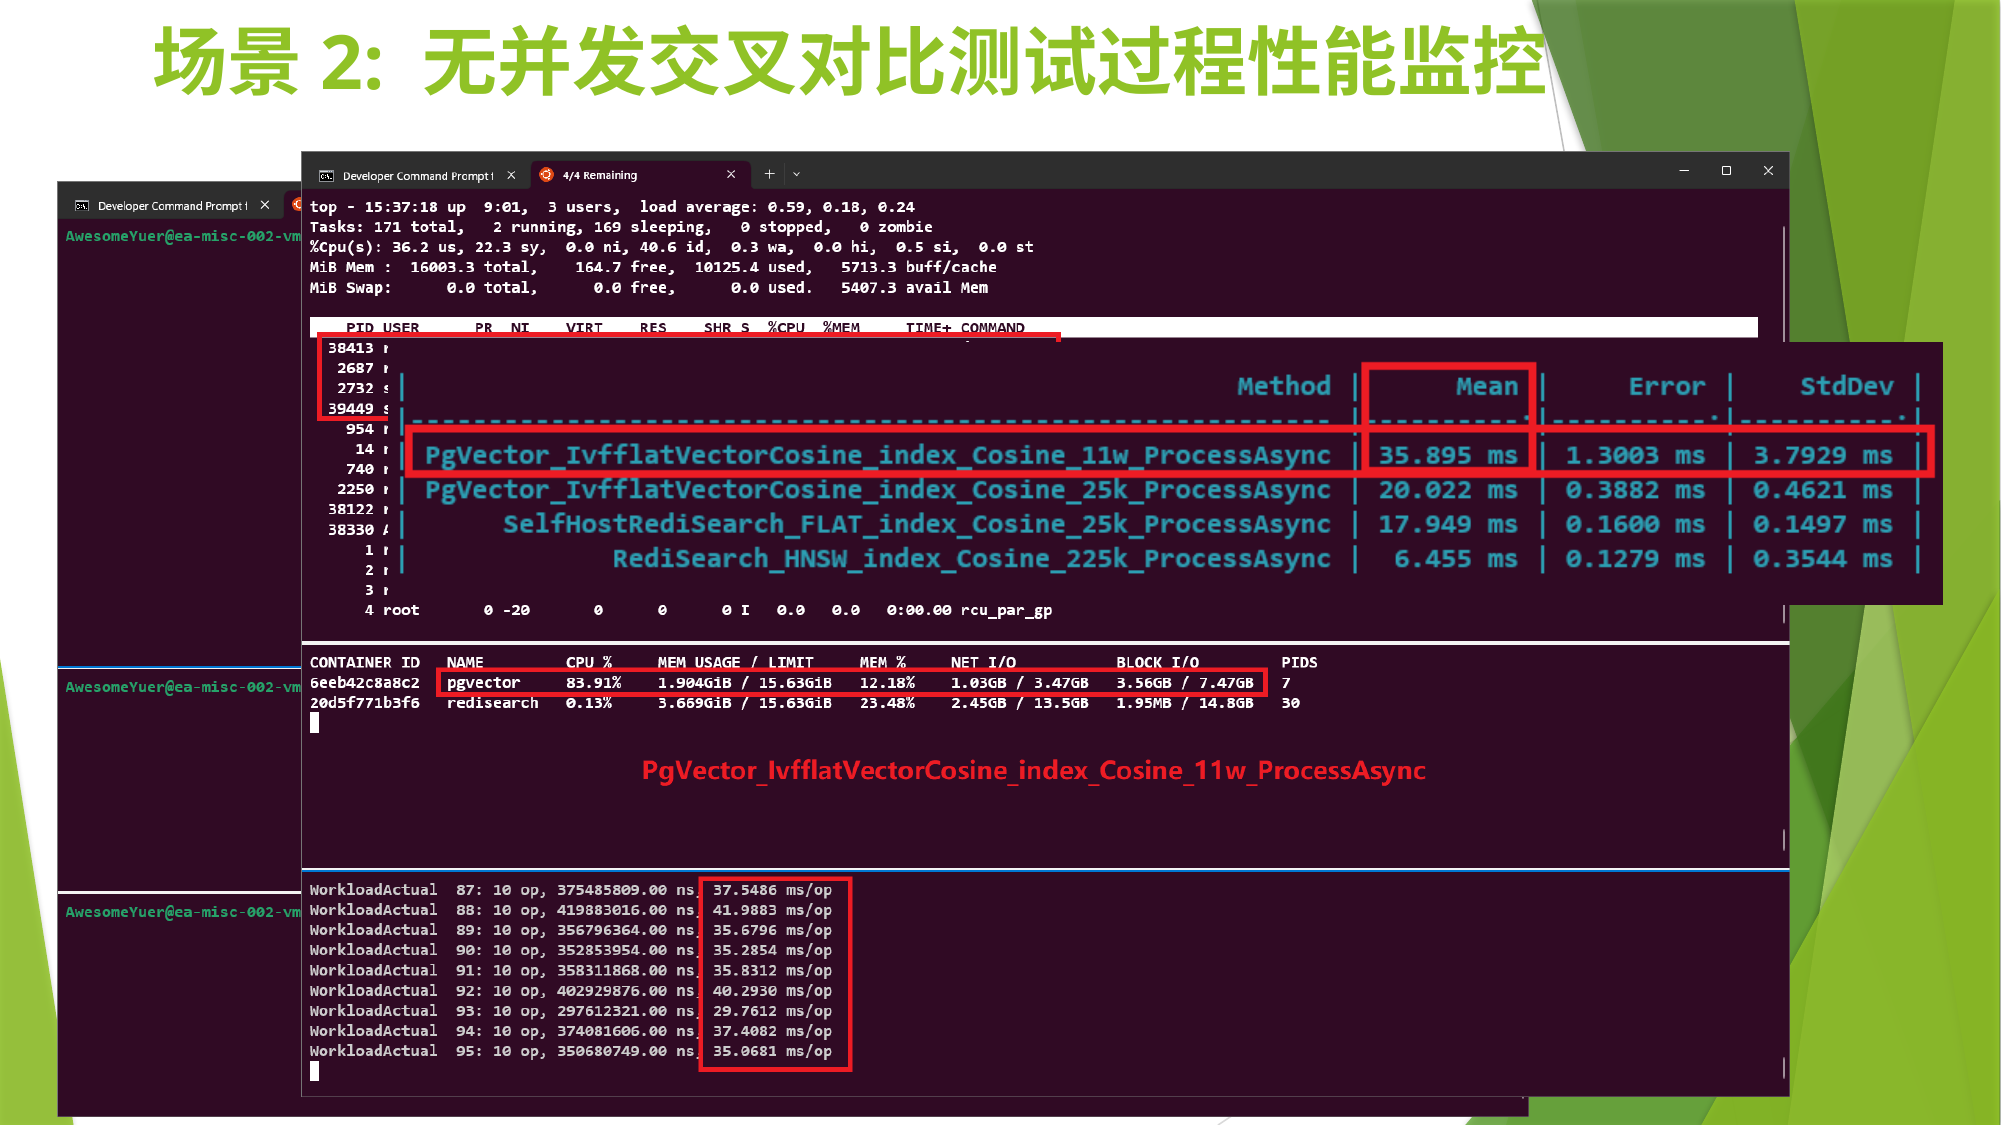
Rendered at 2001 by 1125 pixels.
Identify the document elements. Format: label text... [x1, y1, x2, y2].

picture [56, 150, 1944, 1118]
title 场景2: 无并发交叉对比测试过程性能监控 [137, 7, 1863, 225]
